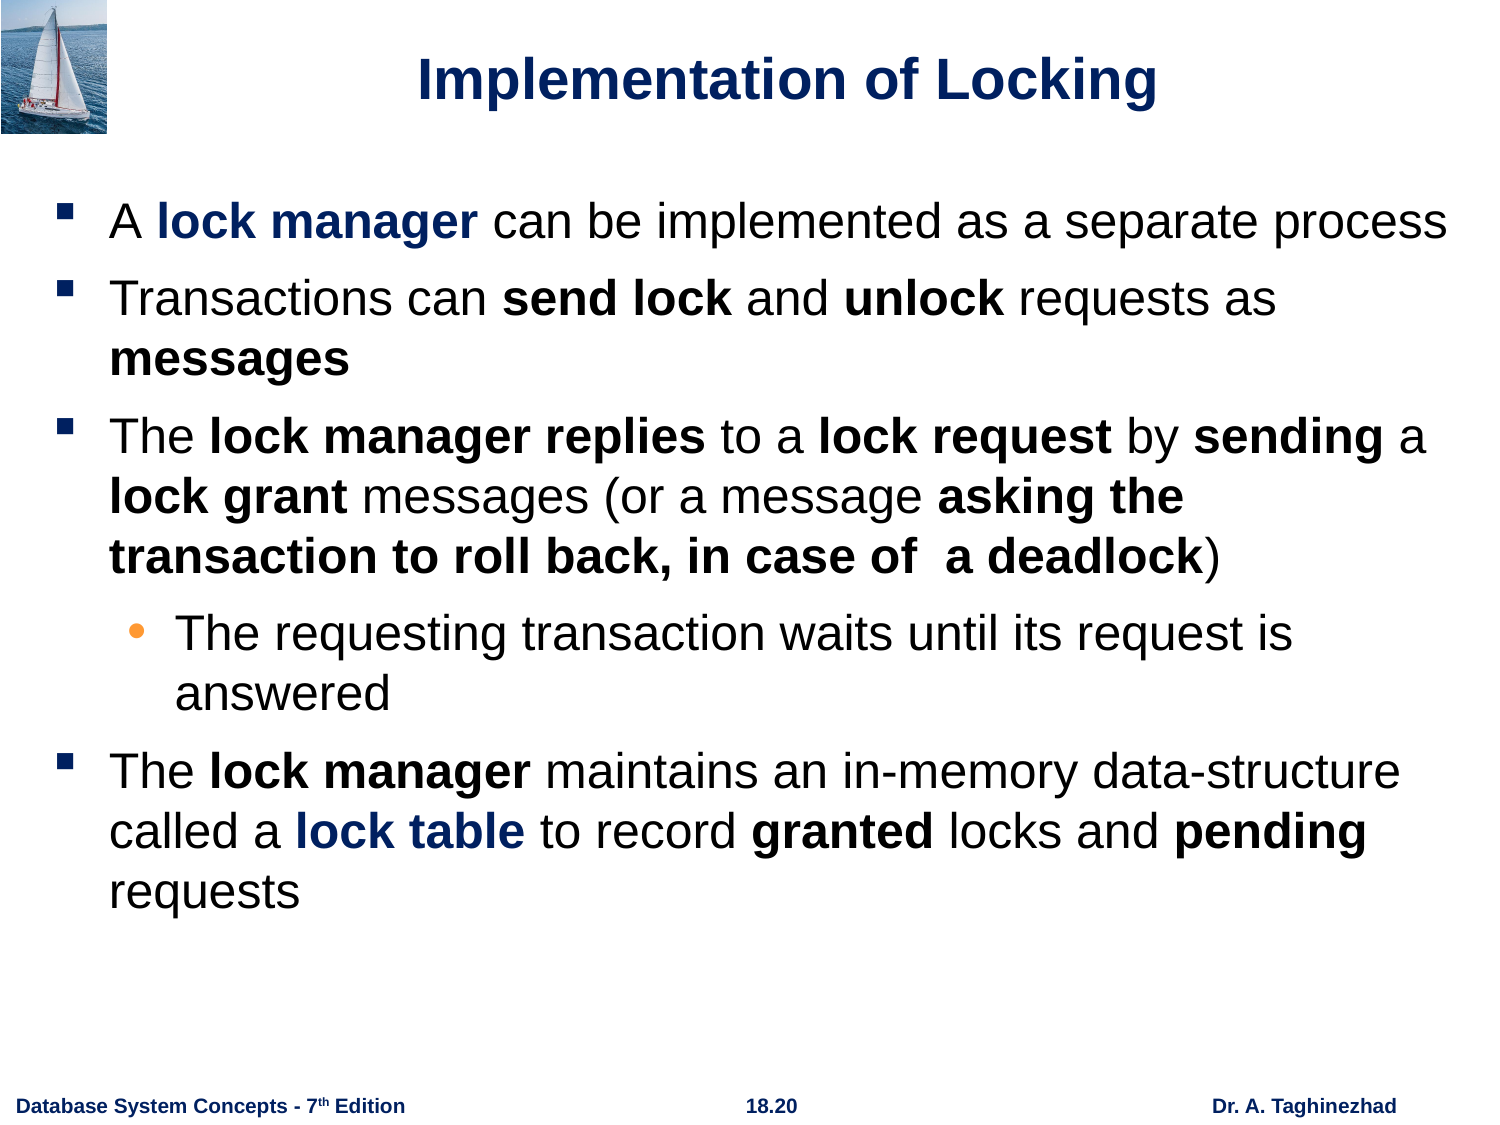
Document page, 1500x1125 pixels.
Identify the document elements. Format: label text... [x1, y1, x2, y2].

title Implementation of Locking [125, 18, 1452, 120]
list A lock manager can be implemented as a separate process Transactions can send lock and unlock requests as messages The lock manager replies to a lock request by sending a lock grant messages (or a message asking the transaction to roll back, in case of a deadlock) The requesting transaction waits until its request is answered The lock manager maintains an in-memory data-structure called a lock table to record granted locks and pending requests [37, 180, 1476, 1062]
picture [1, 0, 107, 134]
